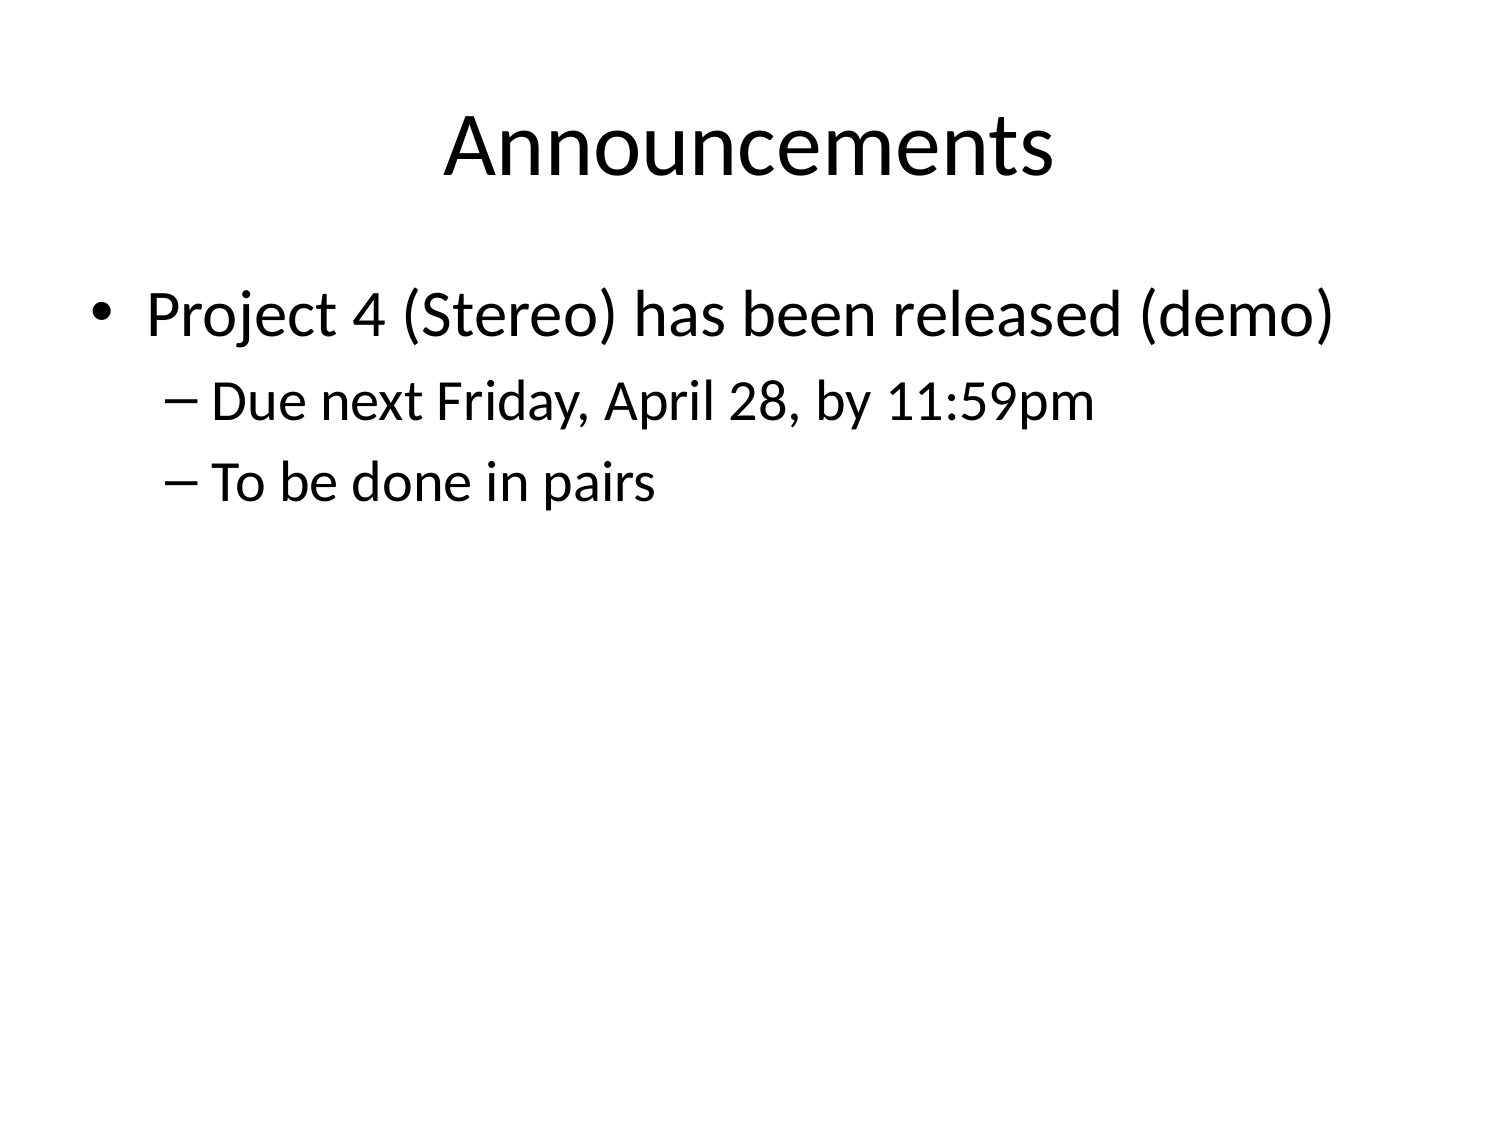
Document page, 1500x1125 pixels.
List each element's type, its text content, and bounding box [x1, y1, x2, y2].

title Announcements [75, 45, 1425, 233]
list Project 4 (Stereo) has been released (demo) Due next Friday, April 28, by 11:59pm To be done in pairs [75, 262, 1425, 1005]
